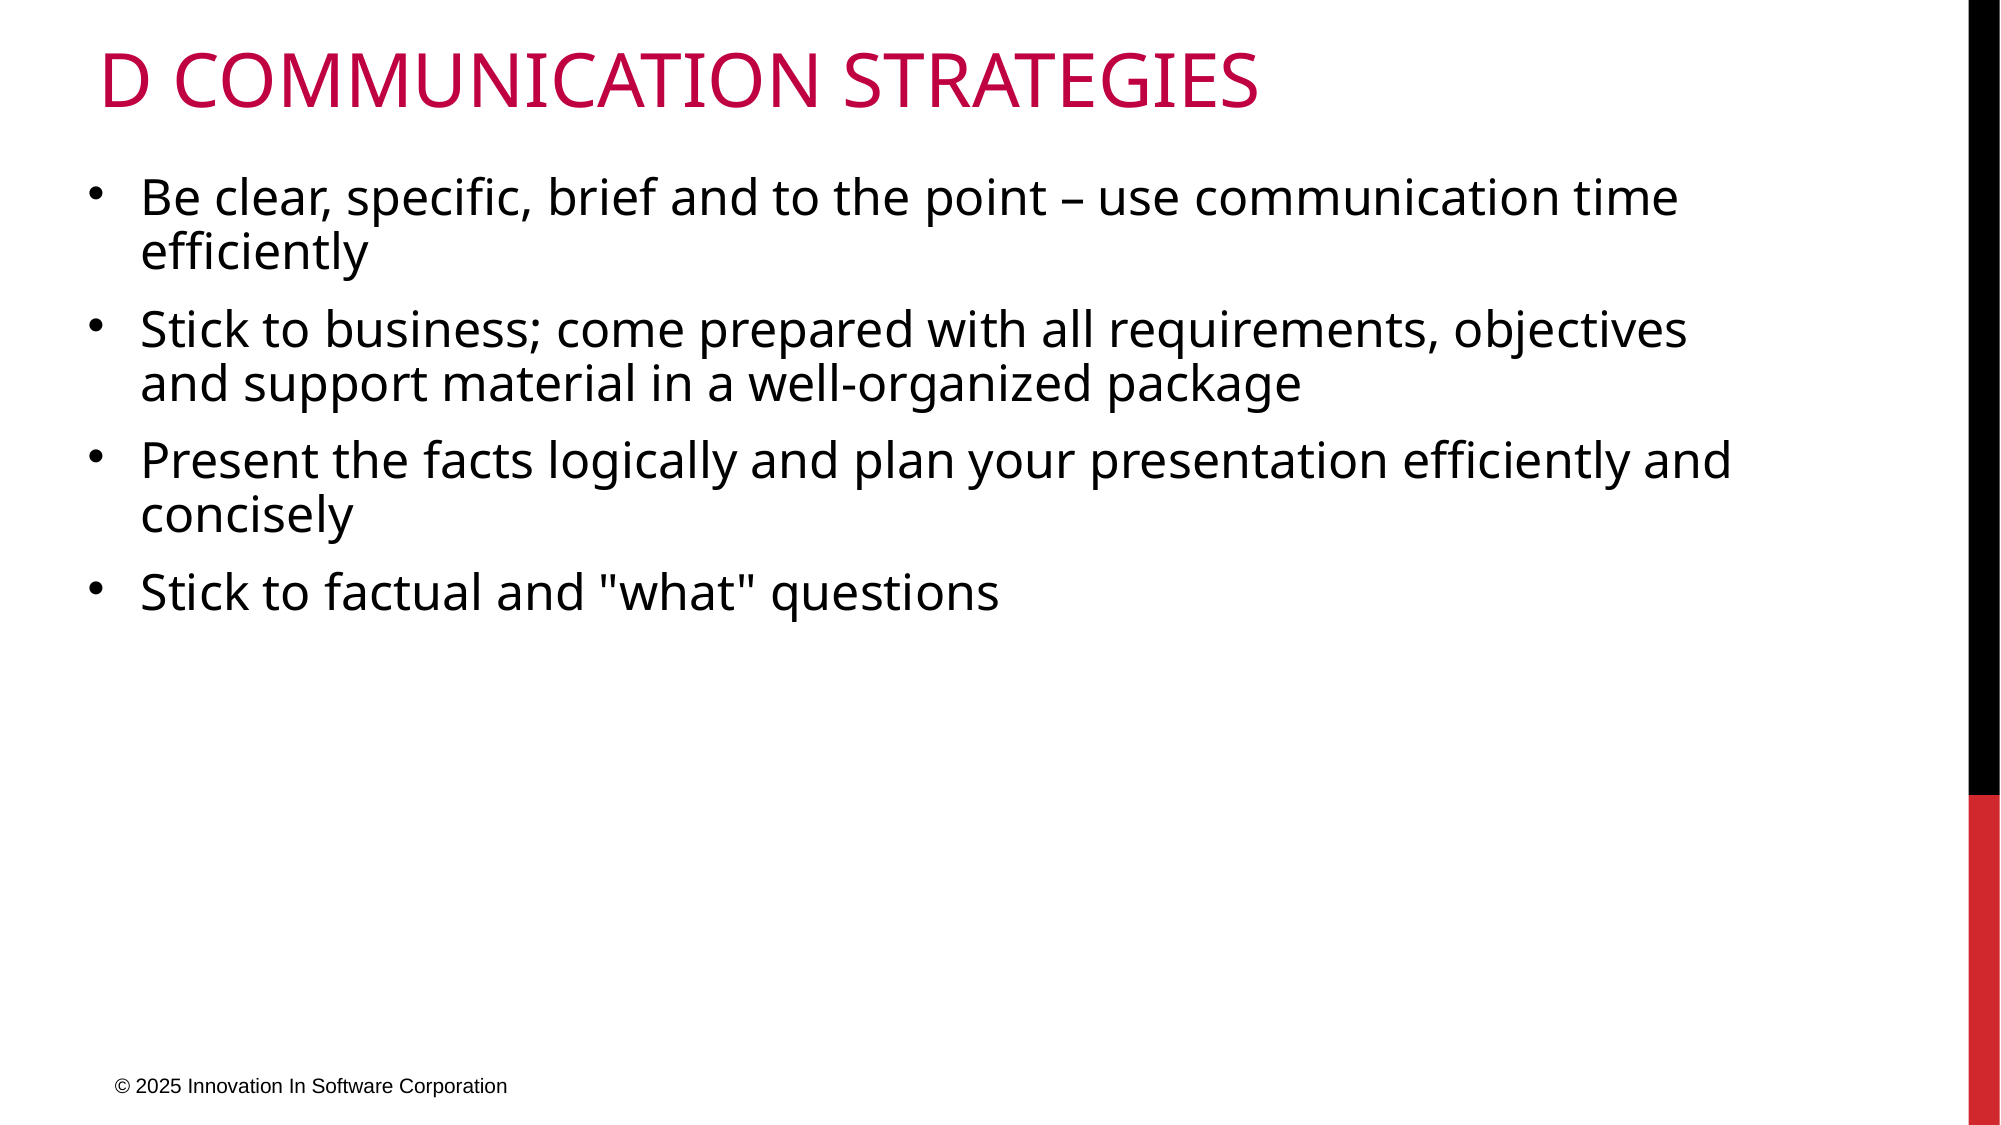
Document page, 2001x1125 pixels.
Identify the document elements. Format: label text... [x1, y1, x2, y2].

title D Communication Strategies [98, 0, 1770, 186]
footer © 2025 Innovation In Software Corporation [99, 1065, 850, 1112]
list Be clear, specific, brief and to the point – use communication time efficiently Stick to business; come prepared with all requirements, objectives and support material in a well-organized package Present the facts logically and plan your presentation efficiently and concisely Stick to factual and "what" questions [69, 172, 1766, 990]
